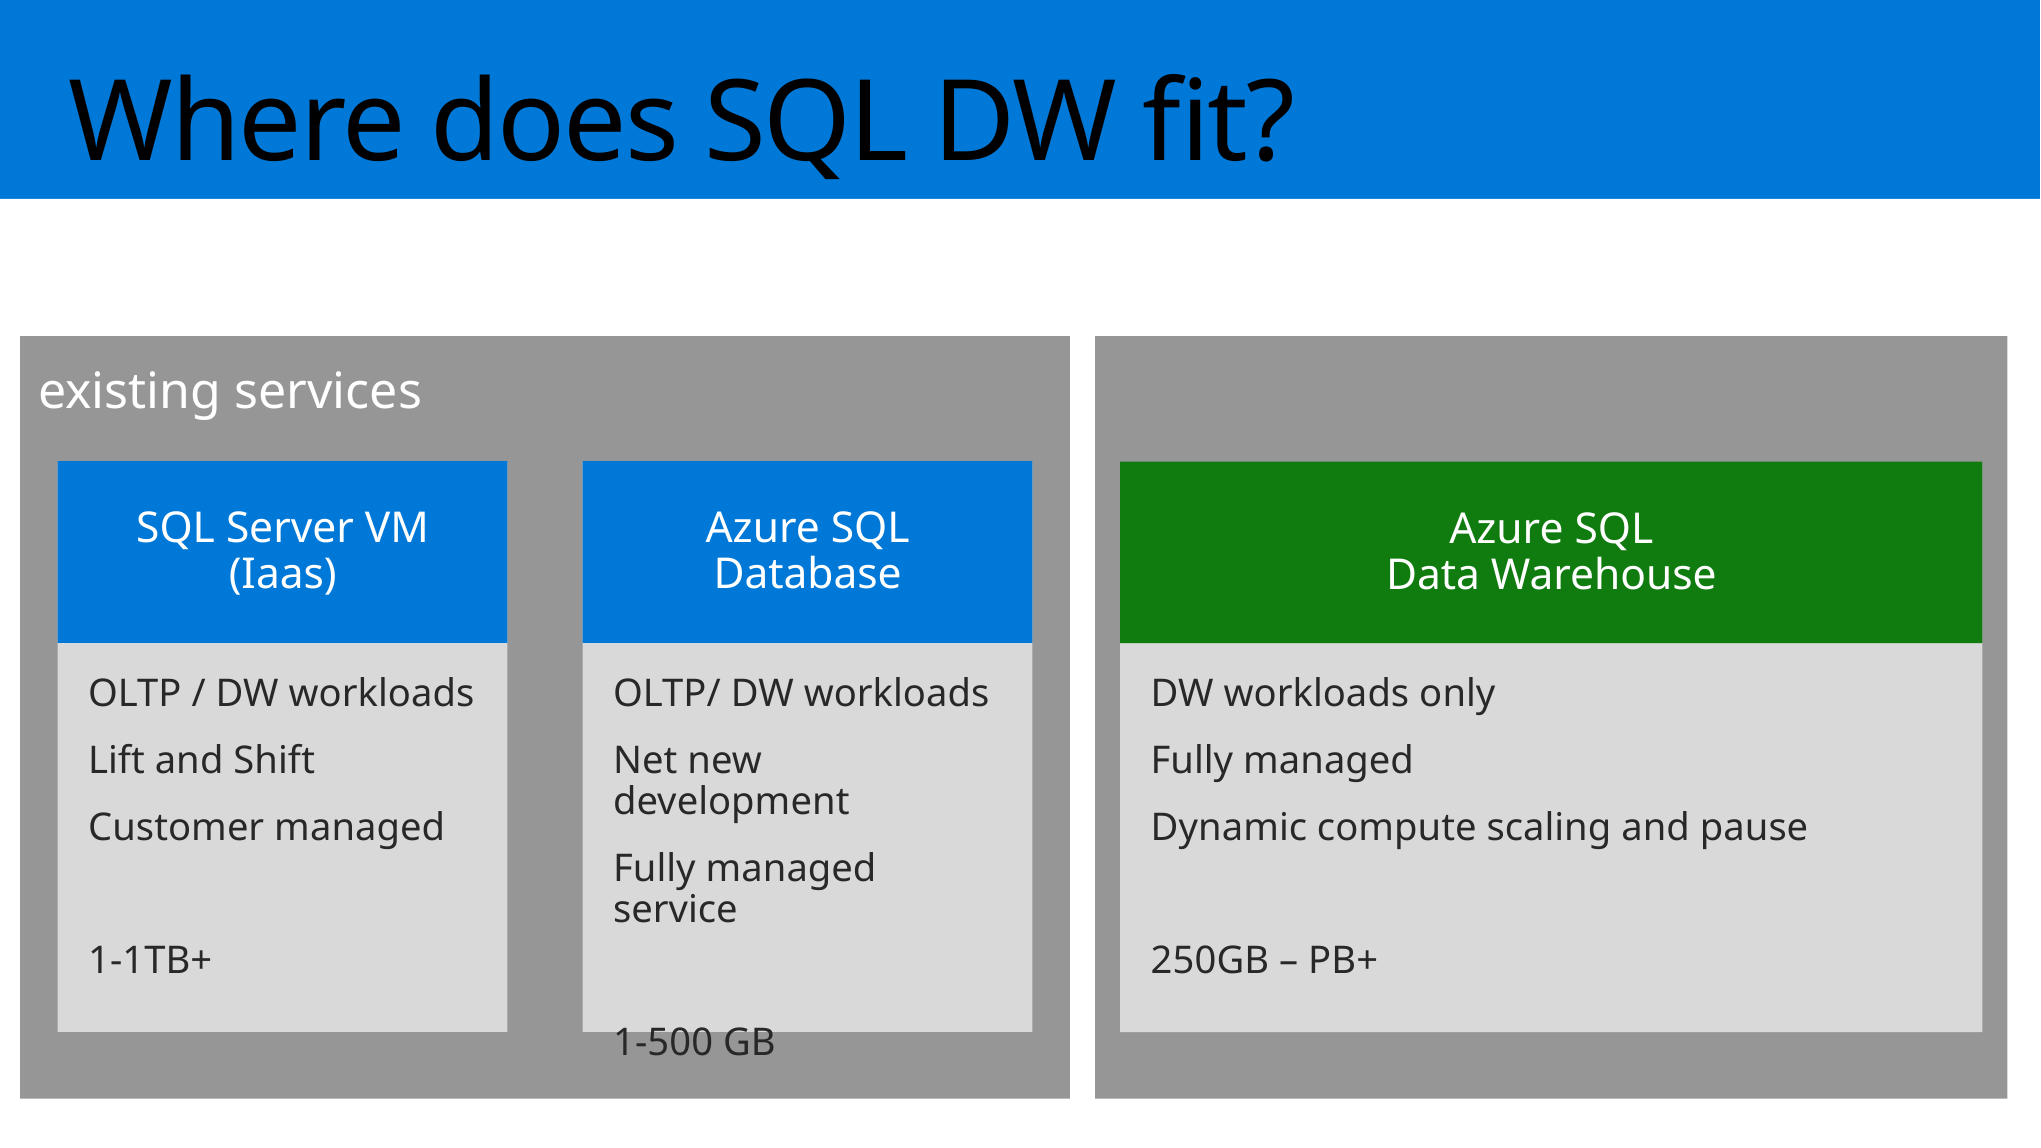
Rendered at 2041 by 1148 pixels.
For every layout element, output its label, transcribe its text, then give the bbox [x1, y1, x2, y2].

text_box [57, 460, 508, 1033]
title Where does SQL DW fit? [45, 48, 1996, 199]
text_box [1119, 461, 1983, 1033]
text_box [19, 335, 1071, 1099]
text_box [1094, 335, 2008, 1099]
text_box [582, 460, 1033, 1033]
text_box existing services [8, 341, 453, 443]
